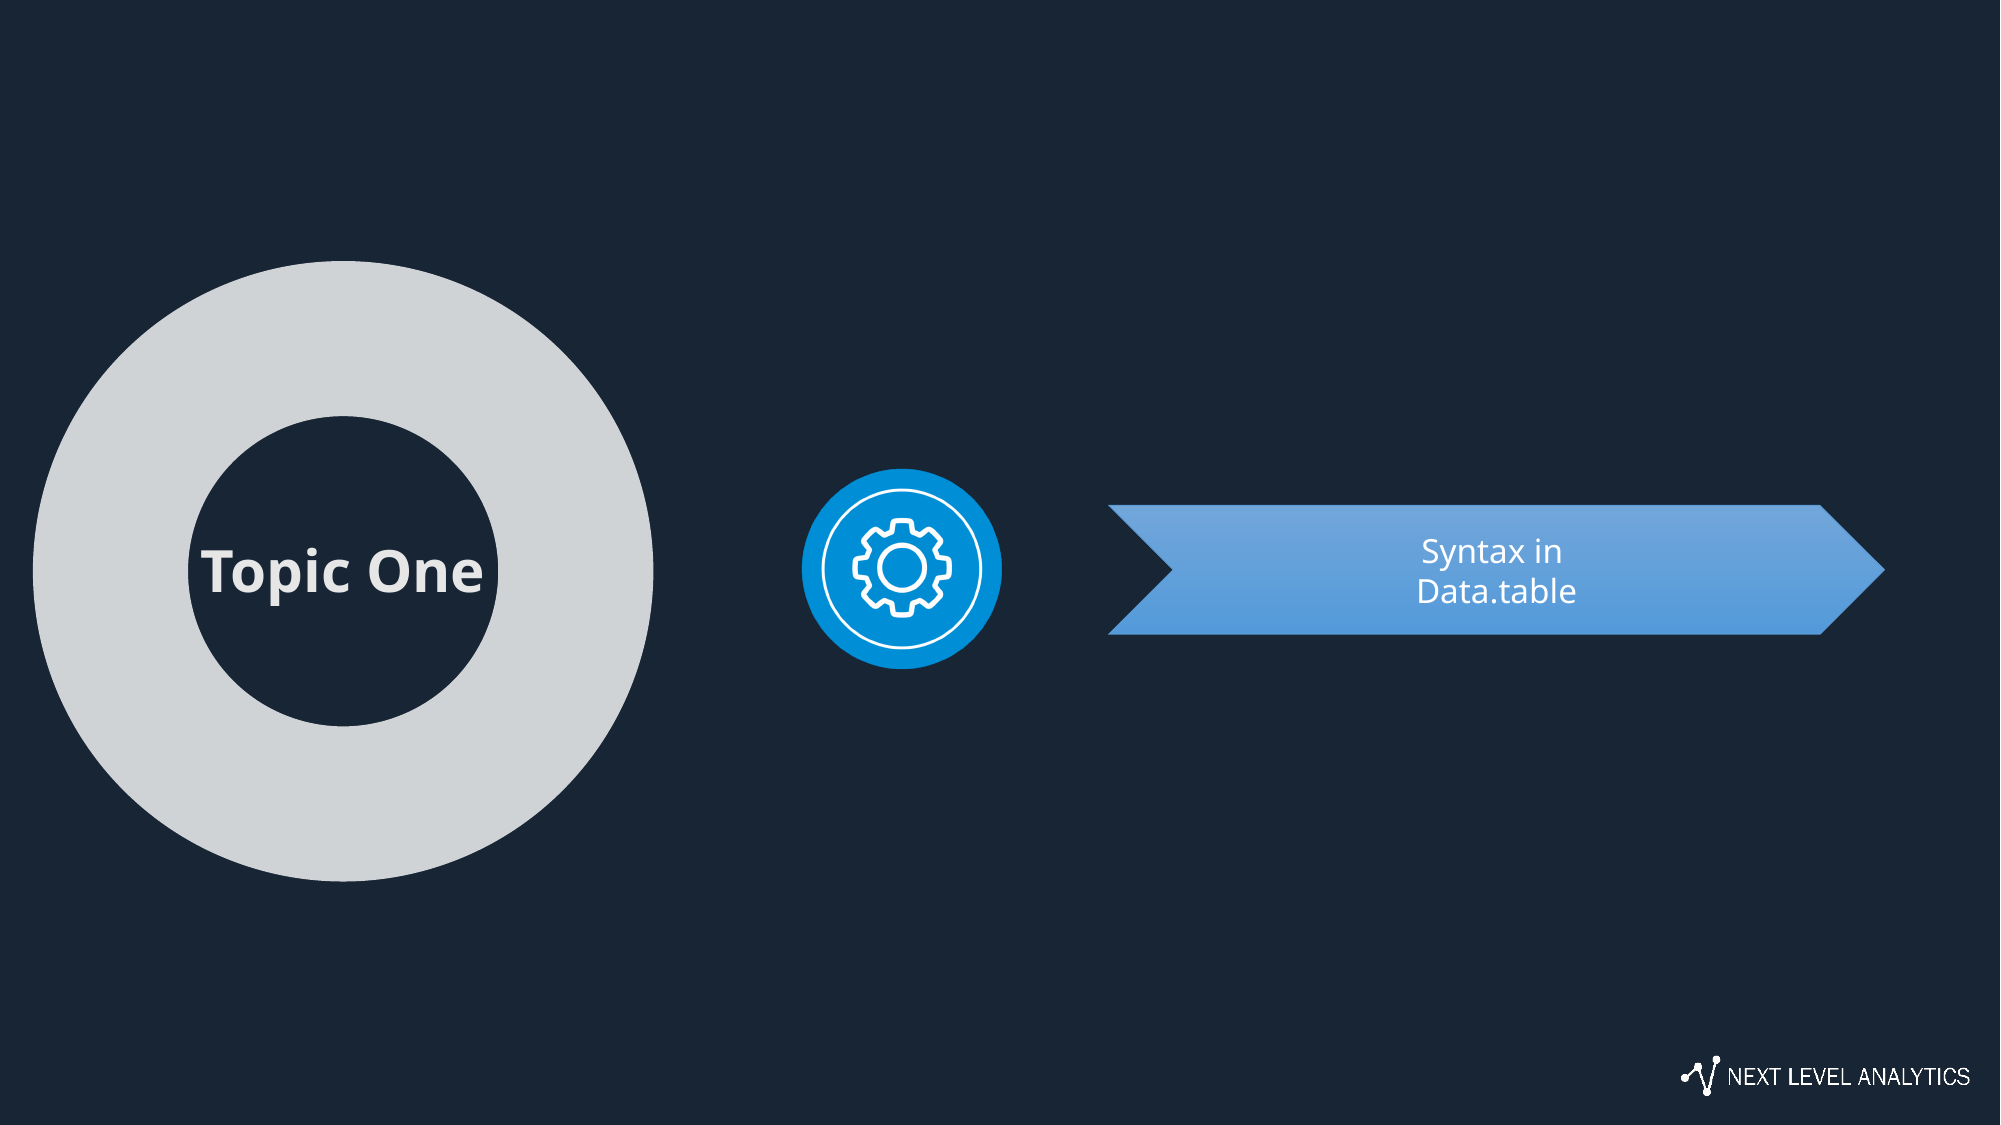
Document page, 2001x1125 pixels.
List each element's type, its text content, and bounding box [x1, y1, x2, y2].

text_box Syntax in Data.table [1107, 504, 1886, 635]
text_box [0, 248, 687, 895]
picture [822, 489, 982, 649]
picture [914, 468, 1003, 561]
picture [1671, 1049, 1978, 1102]
picture [801, 580, 891, 670]
picture [801, 468, 890, 558]
picture [913, 577, 1003, 670]
